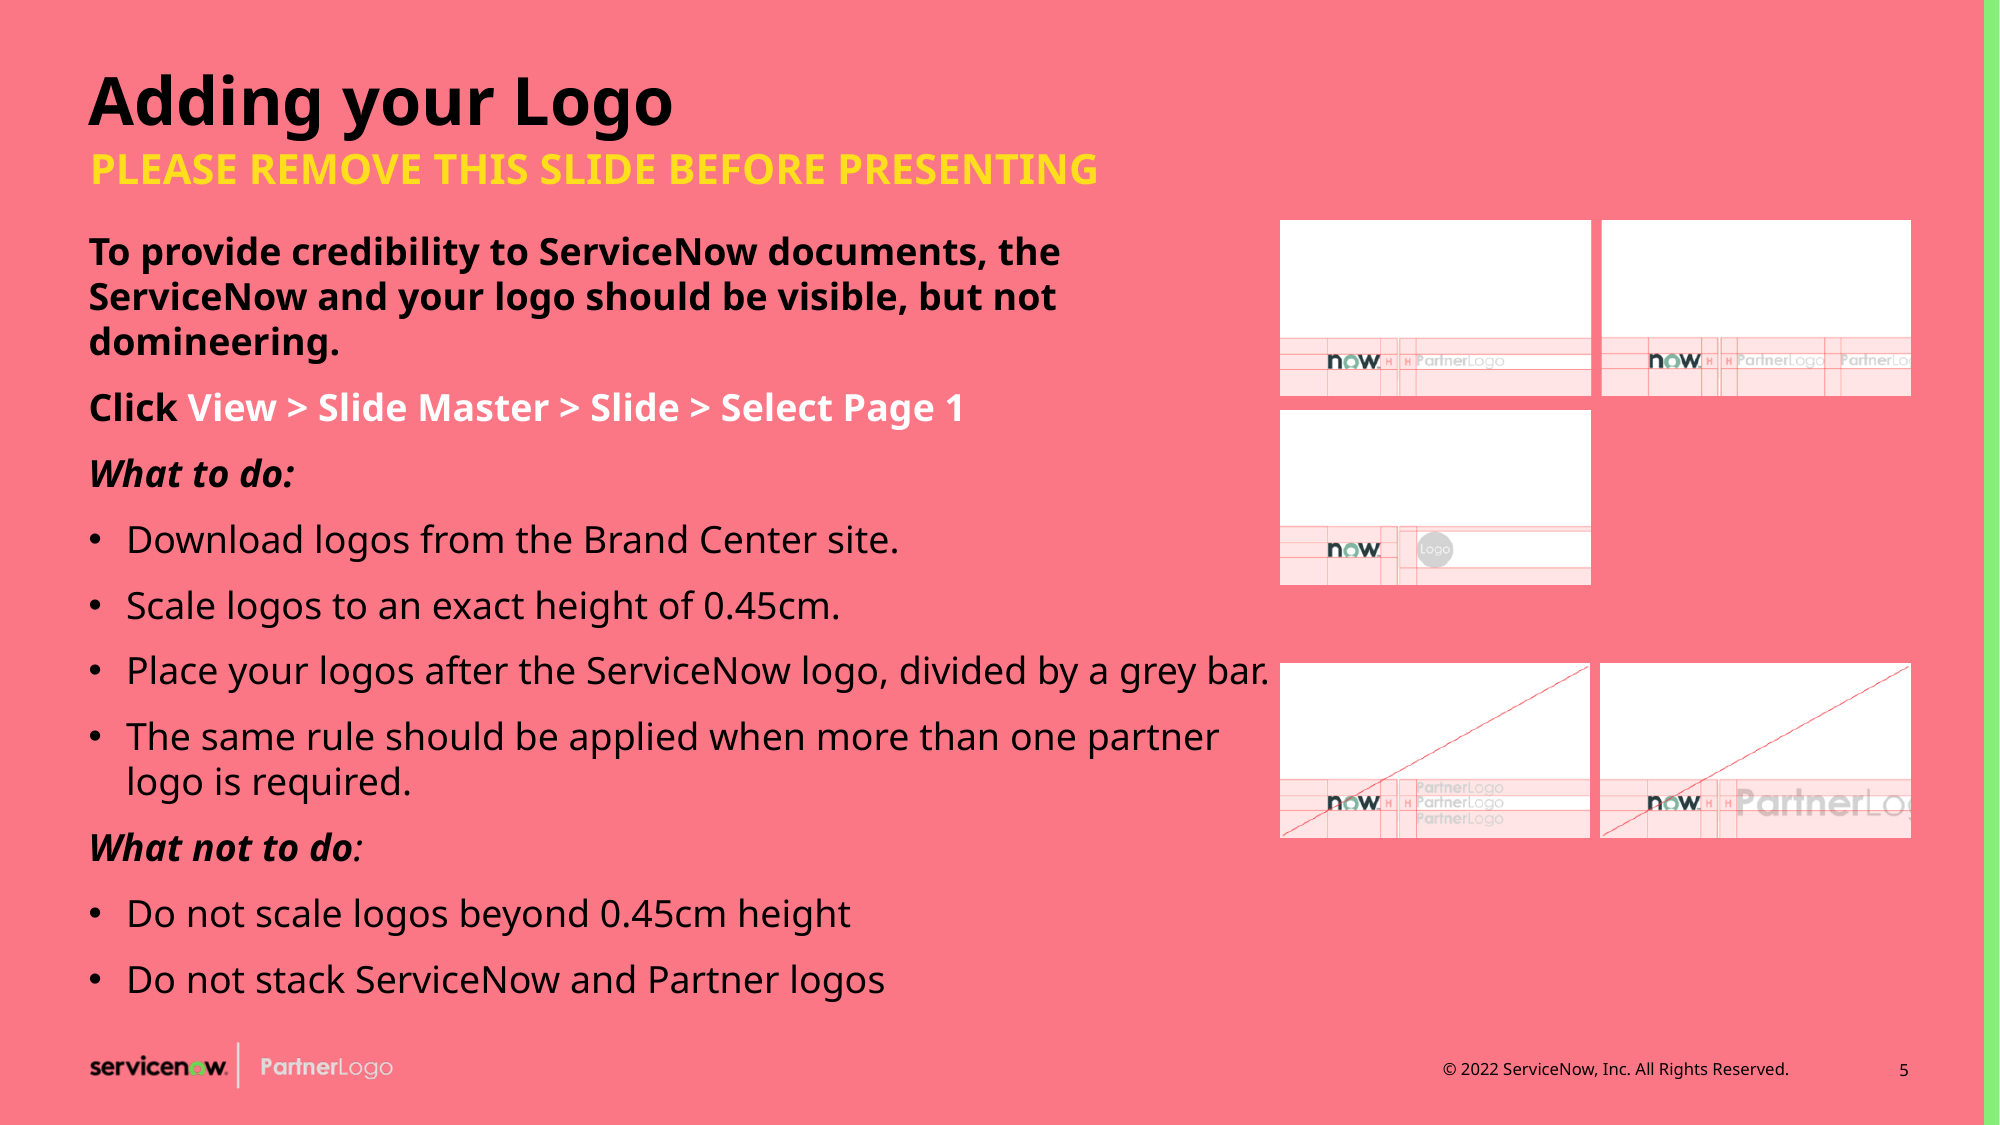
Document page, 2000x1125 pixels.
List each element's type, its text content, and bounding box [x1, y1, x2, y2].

title Adding your Logo [73, 51, 1910, 157]
picture [78, 1034, 402, 1093]
list To provide credibility to ServiceNow documents, the ServiceNow and your logo should be visible, but not domineering. Click View > Slide Master > Slide > Select Page 1 What to do: Download logos from the Brand Center site. Scale logos to an exact height of 0.45cm. Place your logos after the ServiceNow logo, divided by a grey bar. The same rule should be applied when more than one partner logo is required. What not to do: Do not scale logos beyond 0.45cm height Do not stack ServiceNow and Partner logos [73, 220, 1304, 1012]
list PLEASE REMOVE THIS SLIDE BEFORE PRESENTING [74, 135, 1911, 196]
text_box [1280, 220, 1911, 838]
